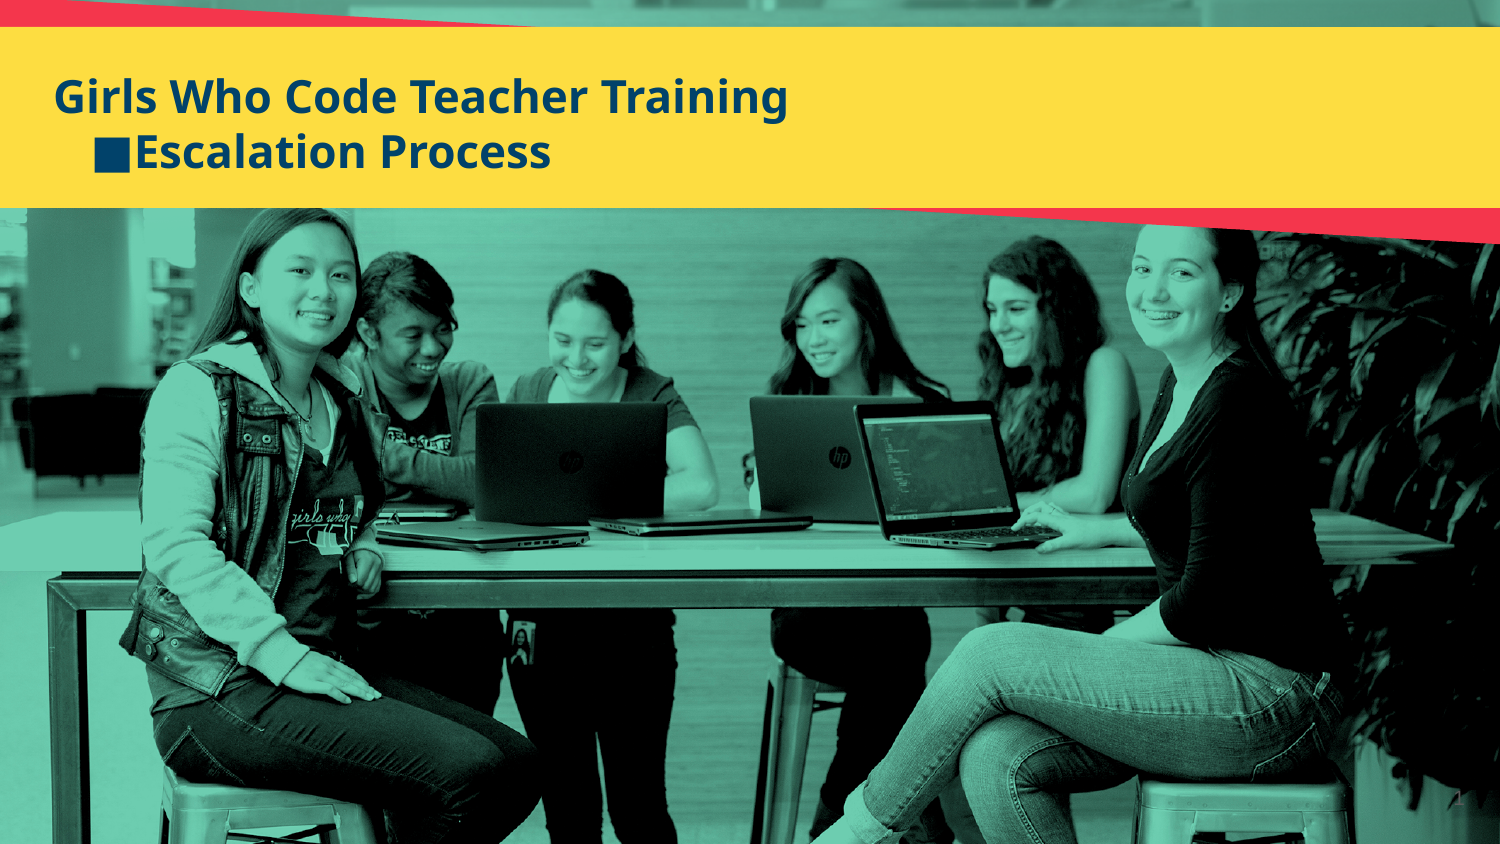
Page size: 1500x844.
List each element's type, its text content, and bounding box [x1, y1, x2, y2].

picture [0, 208, 1500, 844]
subtitle Girls Who Code Teacher Training Escalation Process [38, 52, 1462, 183]
picture [81, 0, 1500, 27]
text_box ‹#› [1389, 764, 1480, 830]
